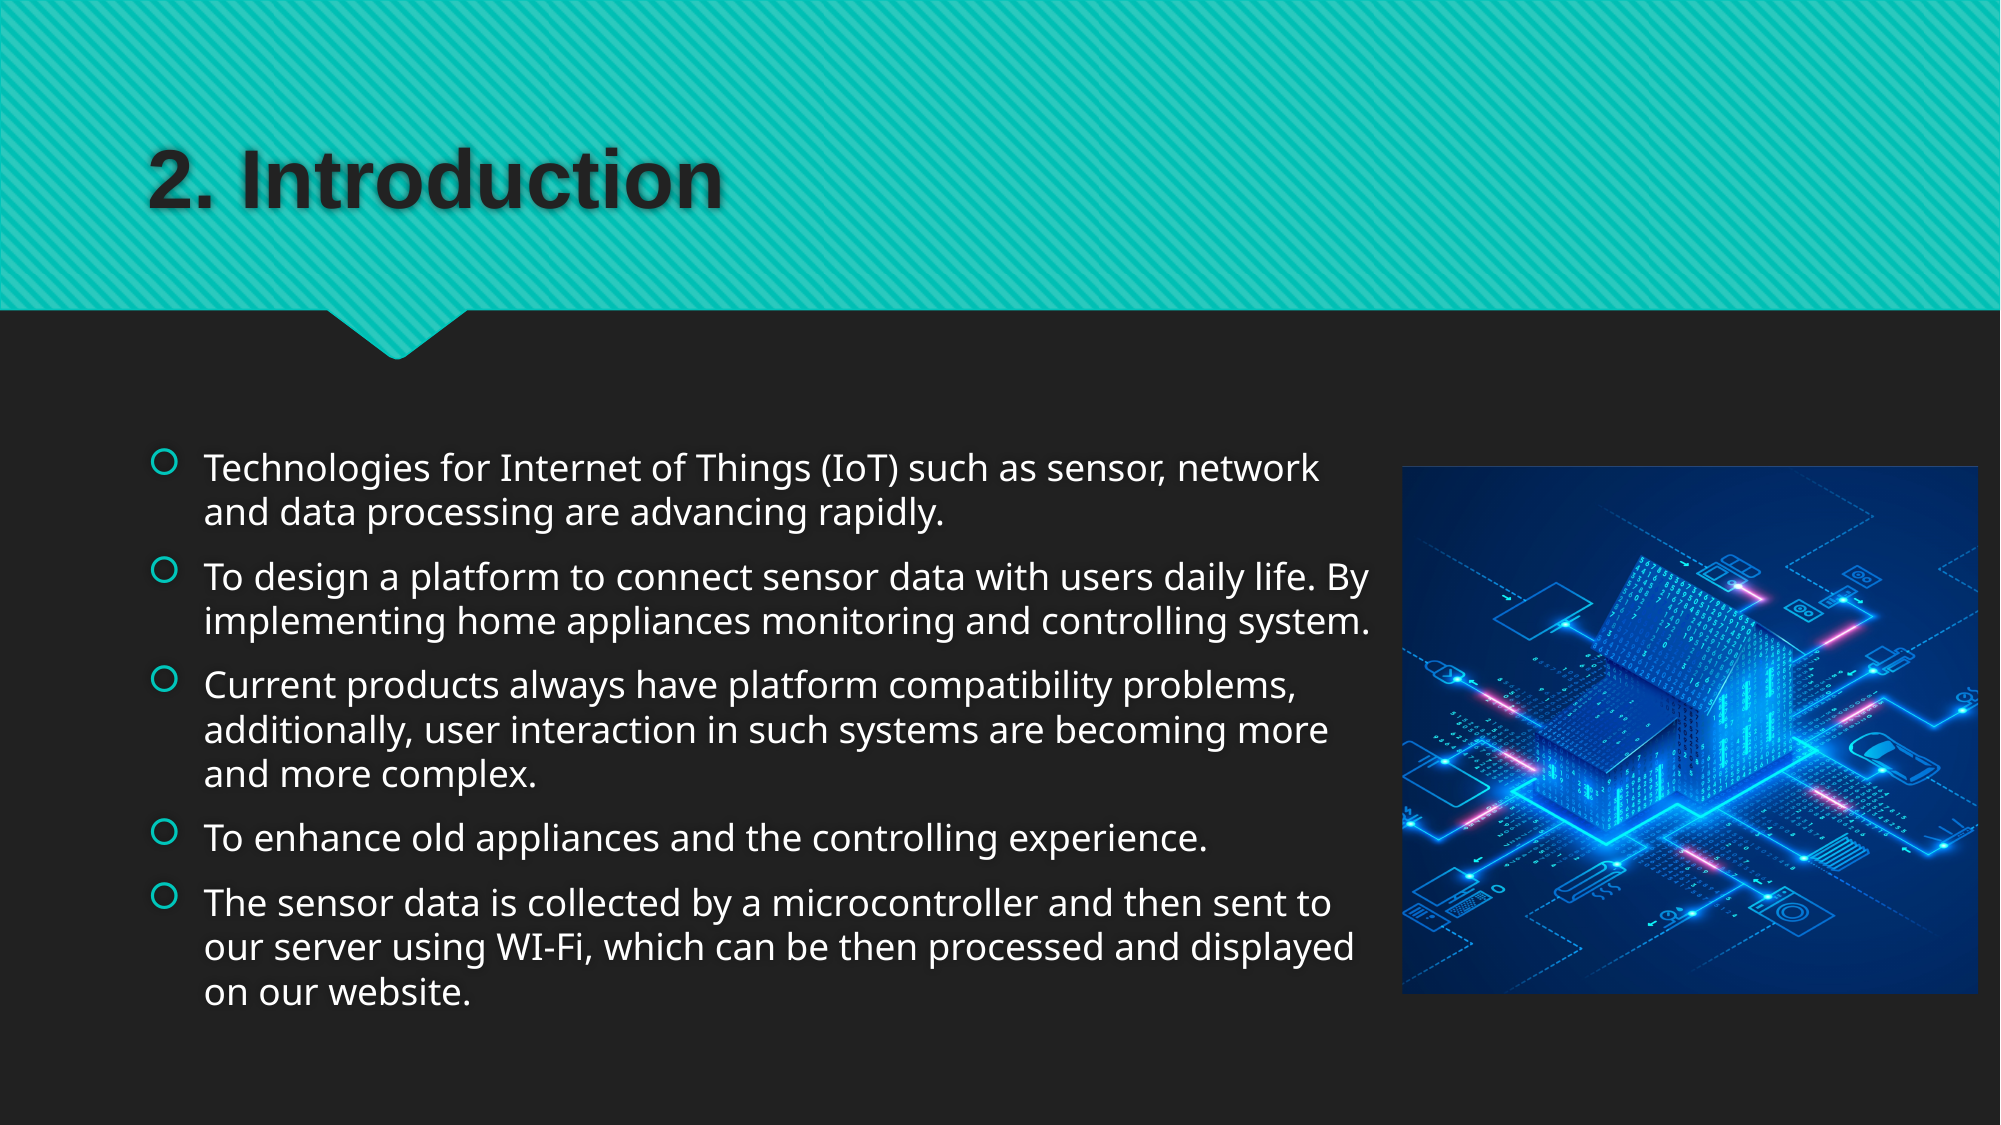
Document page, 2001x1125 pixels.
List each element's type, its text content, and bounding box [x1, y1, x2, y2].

title 2. Introduction [132, 73, 1868, 233]
list Technologies for Internet of Things (IoT) such as sensor, network and data processing are advancing rapidly. To design a platform to connect sensor data with users daily life. By implementing home appliances monitoring and controlling system. Current products always have platform compatibility problems, additionally, user interaction in such systems are becoming more and more complex. To enhance old appliances and the controlling experience. The sensor data is collected by a microcontroller and then sent to our server using WI-Fi, which can be then processed and displayed on our website. [132, 430, 1387, 1027]
picture [1402, 466, 1979, 995]
